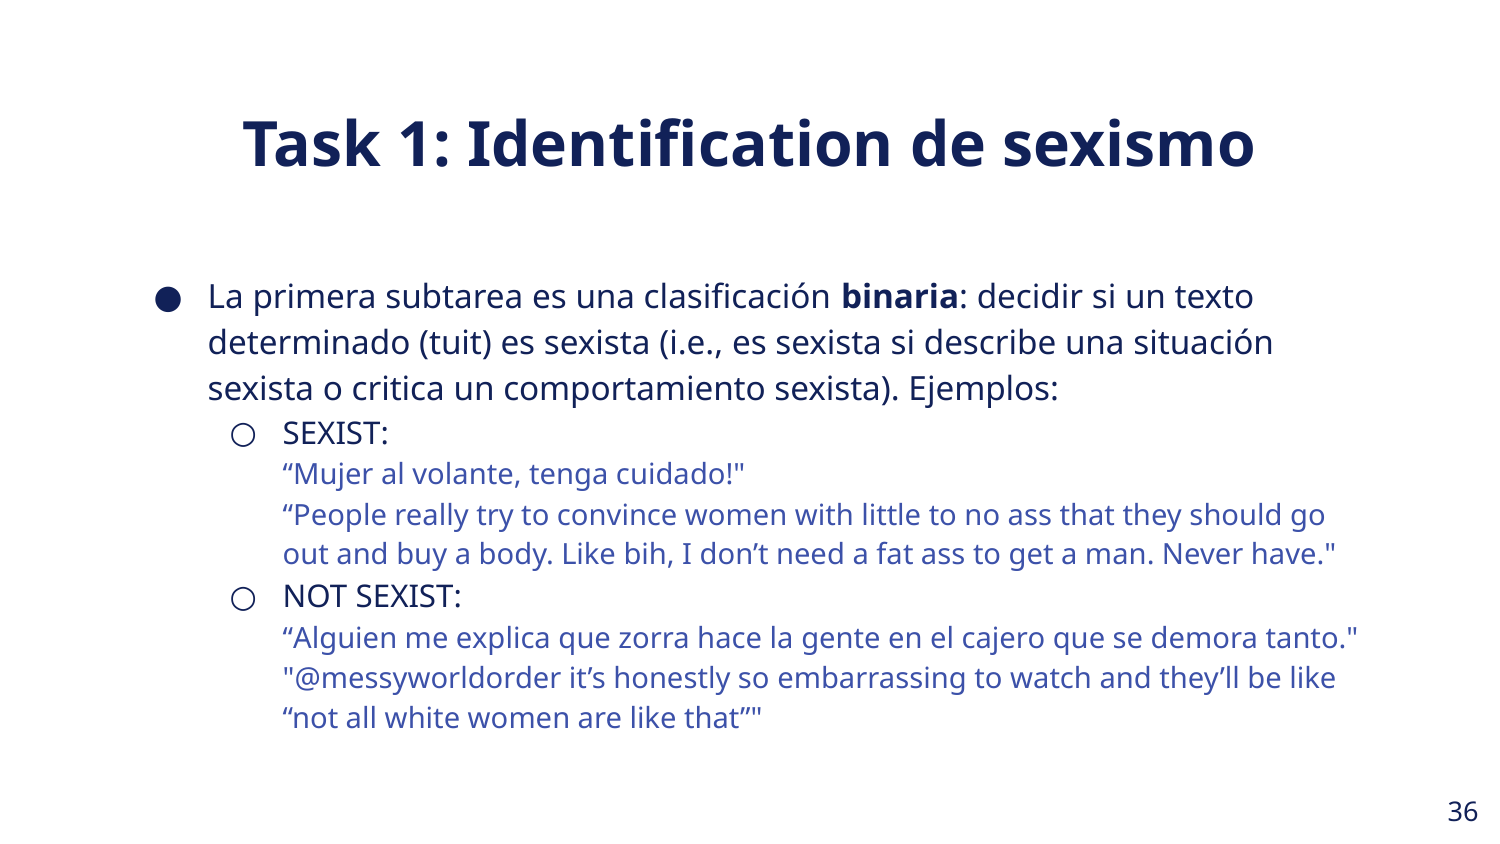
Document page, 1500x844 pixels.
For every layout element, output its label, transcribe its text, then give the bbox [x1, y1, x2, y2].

title Task 1: Identification de sexismo [117, 88, 1382, 183]
slide_number ‹#› [1403, 779, 1494, 844]
text_box La primera subtarea es una clasificación binaria: decidir si un texto determinado (tuit) es sexista (i.e., es sexista si describe una situación sexista o critica un comportamiento sexista). Ejemplos: SEXIST: “Mujer al volante, tenga cuidado!" “People really try to convince women with little to no ass that they should go out and buy a body. Like bih, I don’t need a fat ass to get a man. Never have." NOT SEXIST: “Alguien me explica que zorra hace la gente en el cajero que se demora tanto." "@messyworldorder it’s honestly so embarrassing to watch and they’ll be like “not all white women are like that”" [117, 254, 1382, 762]
